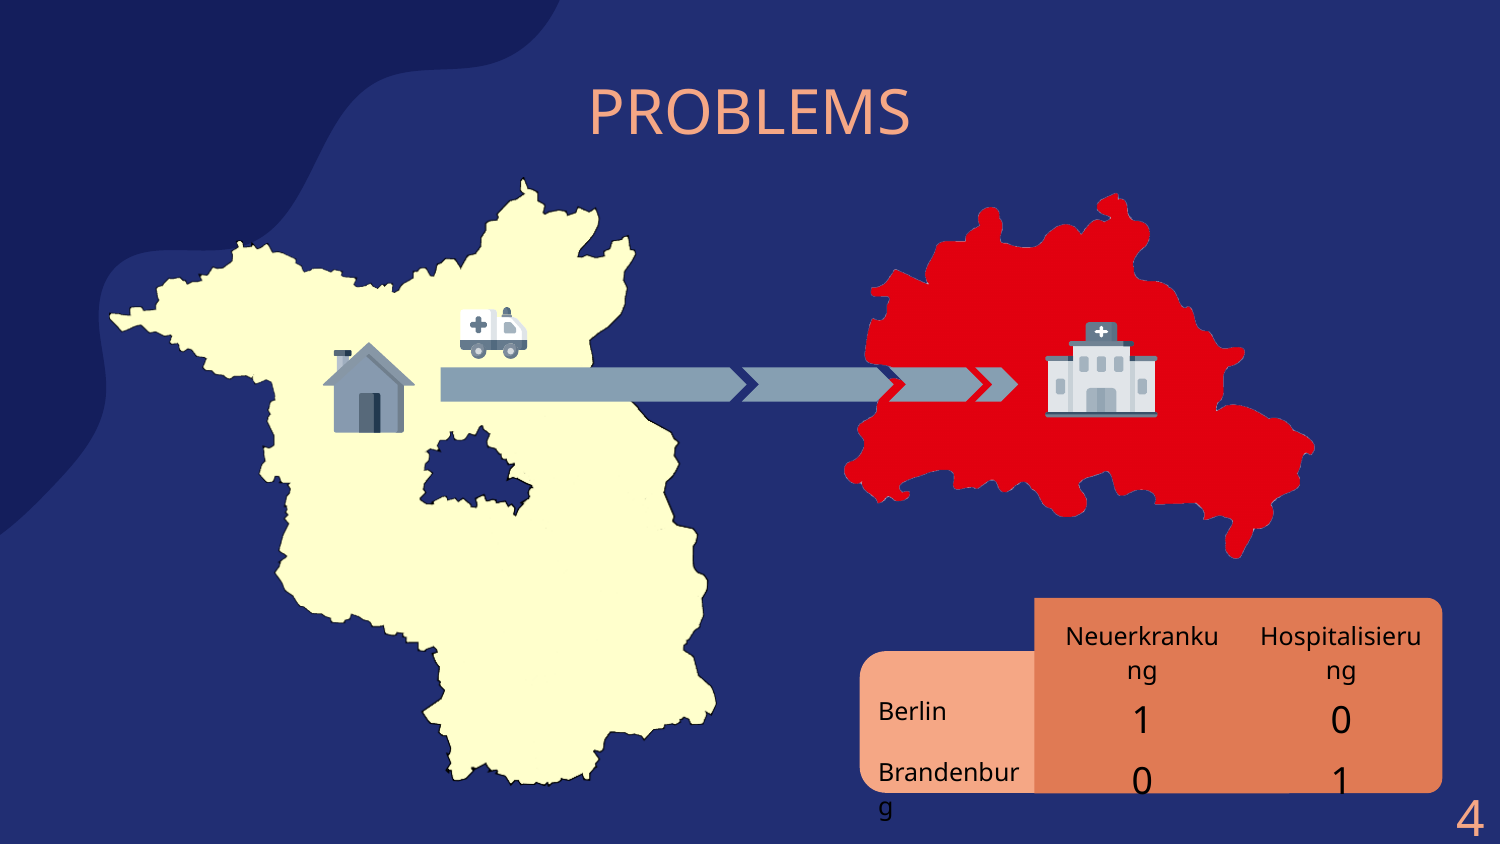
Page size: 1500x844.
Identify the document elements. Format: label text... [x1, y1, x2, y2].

text_box [1034, 597, 1443, 781]
table_cell Berlin [863, 686, 1045, 747]
table_cell 1 [1240, 747, 1442, 822]
table_header [863, 611, 1045, 686]
text_box 4 [1442, 778, 1500, 844]
text_box [859, 664, 863, 780]
table_cell 0 [1240, 686, 1442, 747]
table_cell 1 [1045, 686, 1240, 747]
table_header Neuerkrankung [1045, 611, 1240, 686]
picture [108, 177, 718, 788]
picture [843, 192, 1315, 559]
table_header Hospitalisierung [1240, 611, 1442, 686]
title PROBLEMS [77, 56, 1423, 181]
table_cell 0 [1045, 747, 1240, 822]
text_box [440, 366, 1019, 402]
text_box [460, 306, 528, 359]
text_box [322, 342, 416, 433]
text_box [1045, 321, 1158, 418]
table_cell Brandenburg [863, 747, 1045, 822]
